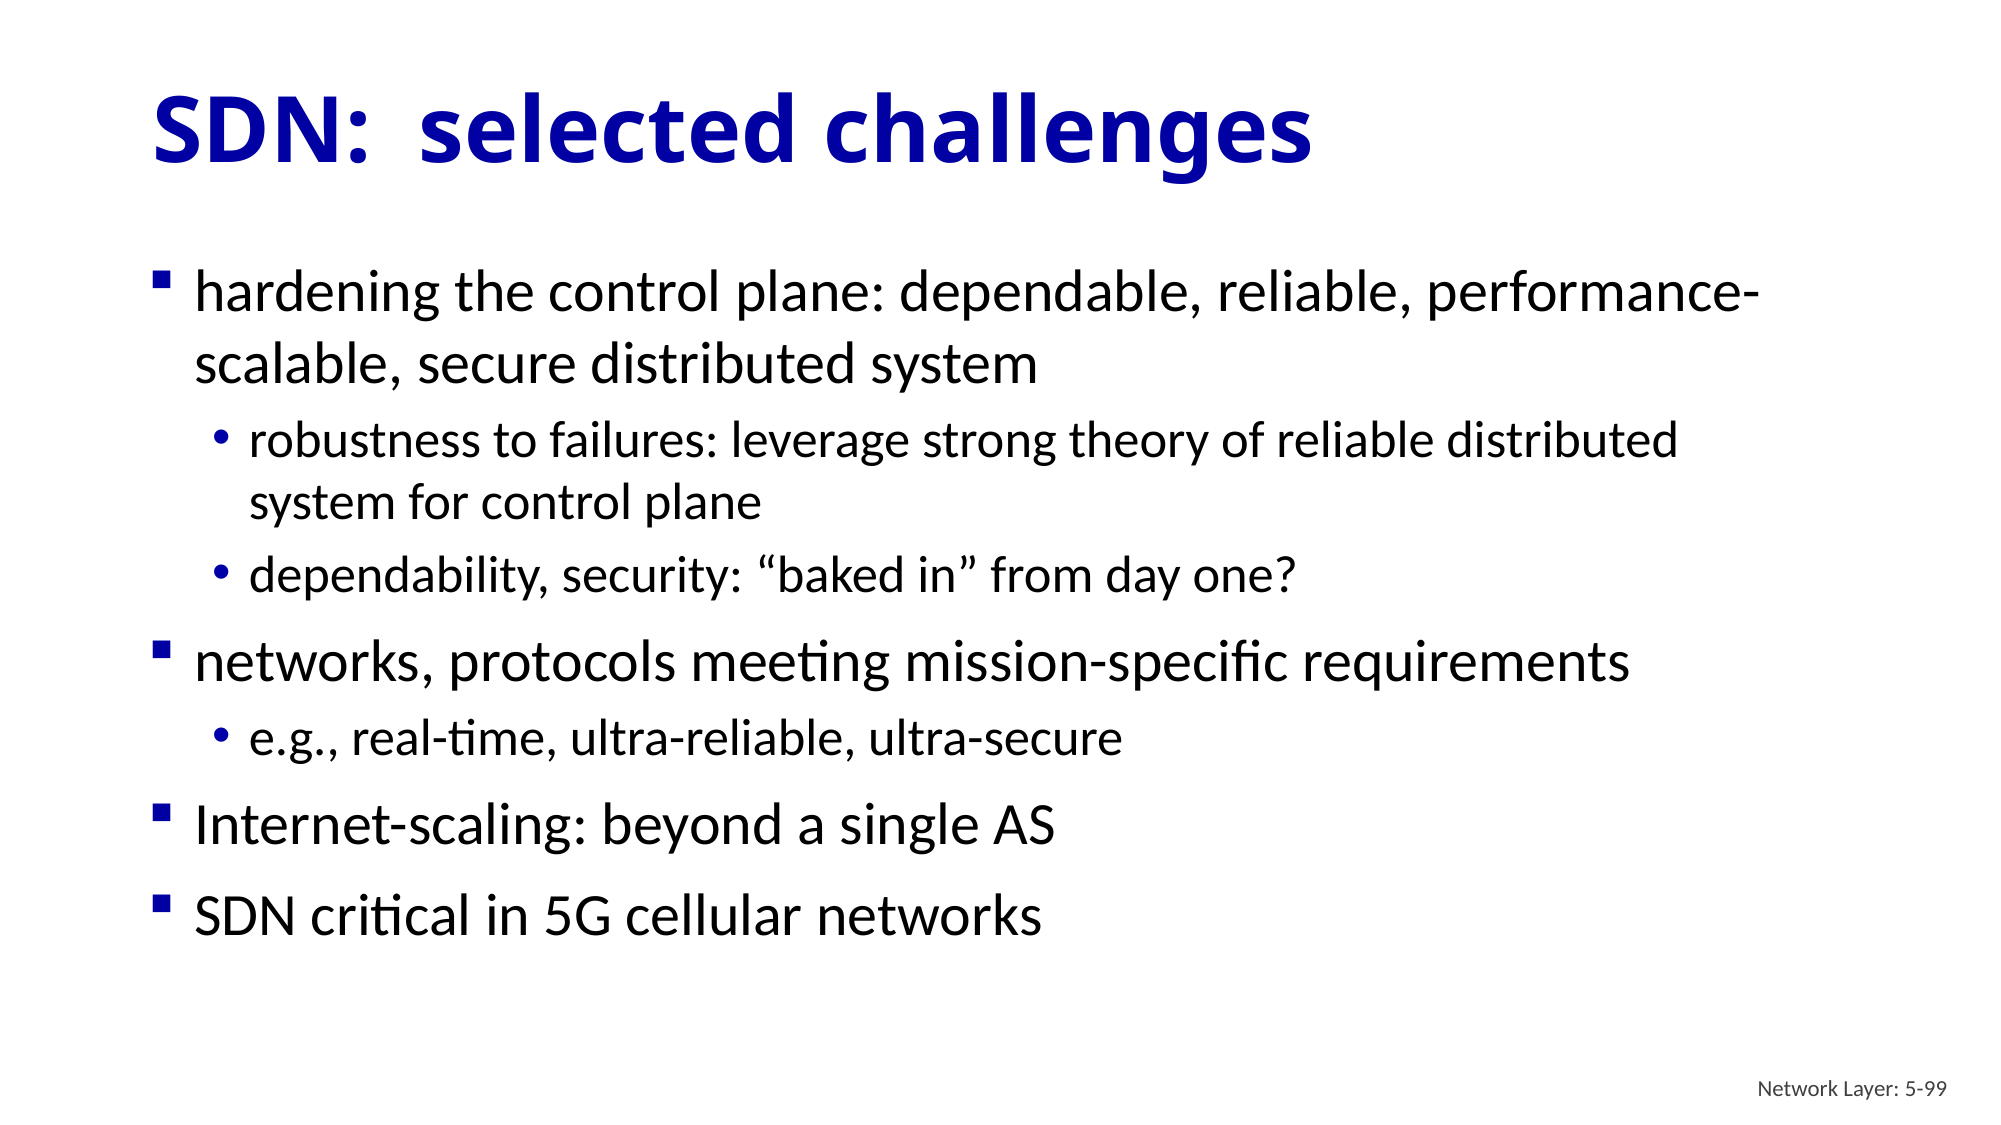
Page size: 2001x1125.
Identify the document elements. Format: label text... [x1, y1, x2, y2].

slide_number Network Layer: 5-99 [1512, 1056, 1963, 1117]
list hardening the control plane: dependable, reliable, performance-scalable, secure distributed system robustness to failures: leverage strong theory of reliable distributed system for control plane dependability, security: “baked in” from day one? networks, protocols meeting mission-specific requirements e.g., real-time, ultra-reliable, ultra-secure Internet-scaling: beyond a single AS SDN critical in 5G cellular networks [123, 243, 1849, 958]
title SDN: selected challenges [137, 59, 1863, 207]
